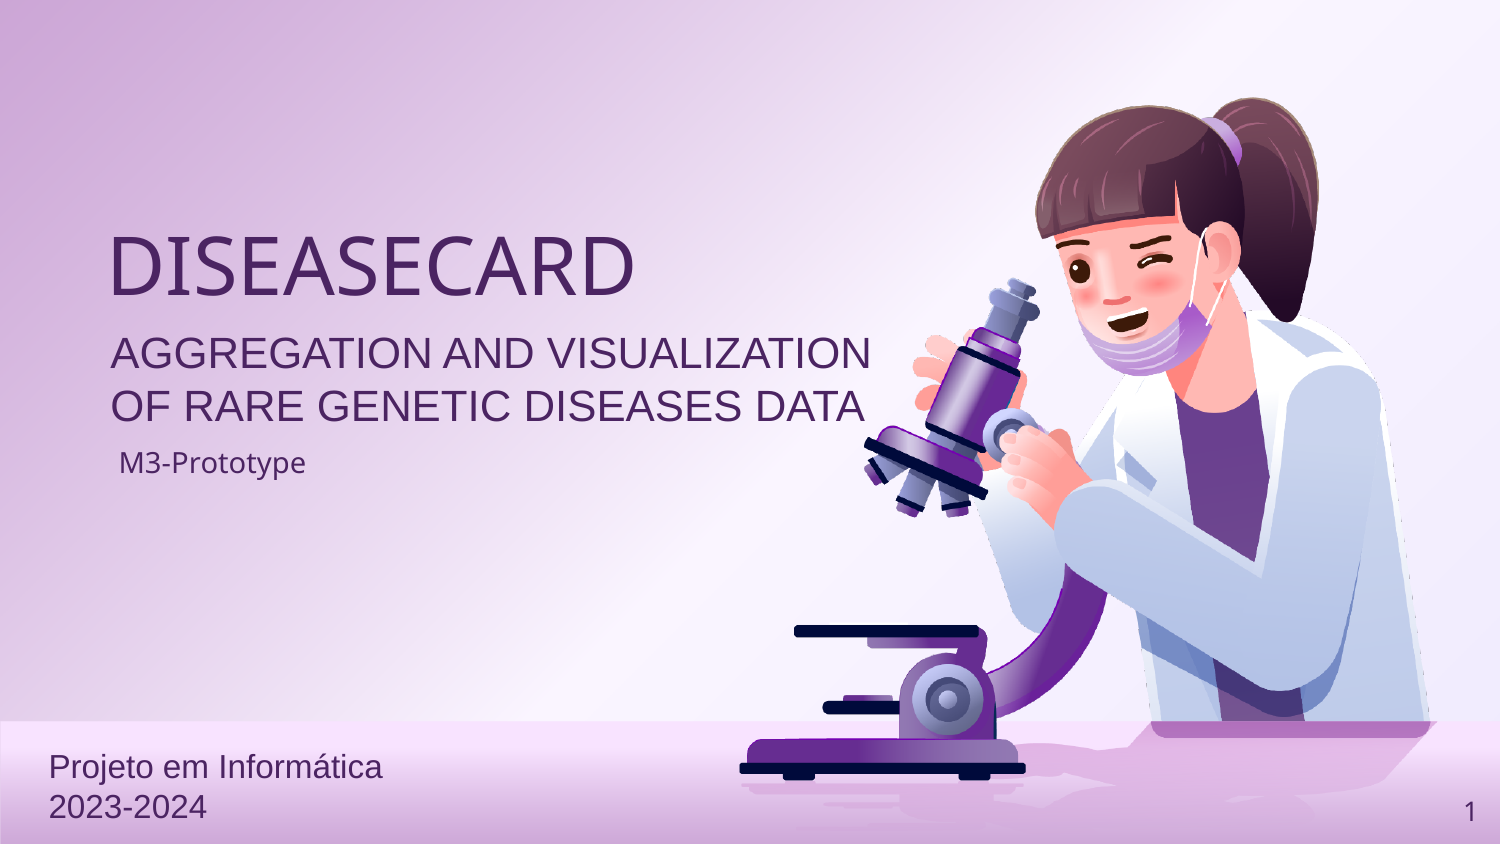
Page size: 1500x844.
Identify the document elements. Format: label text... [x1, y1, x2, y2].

text_box M3-Prototype [103, 429, 564, 496]
subtitle Projeto em Informática 2023-2024 [33, 729, 400, 831]
title AGGREGATION AND VISUALIZATION OF RARE GENETIC DISEASES DATA [95, 309, 950, 537]
slide_number ‹#› [1403, 779, 1494, 844]
title DISEASECARD [91, 199, 946, 426]
picture [0, 0, 1500, 844]
